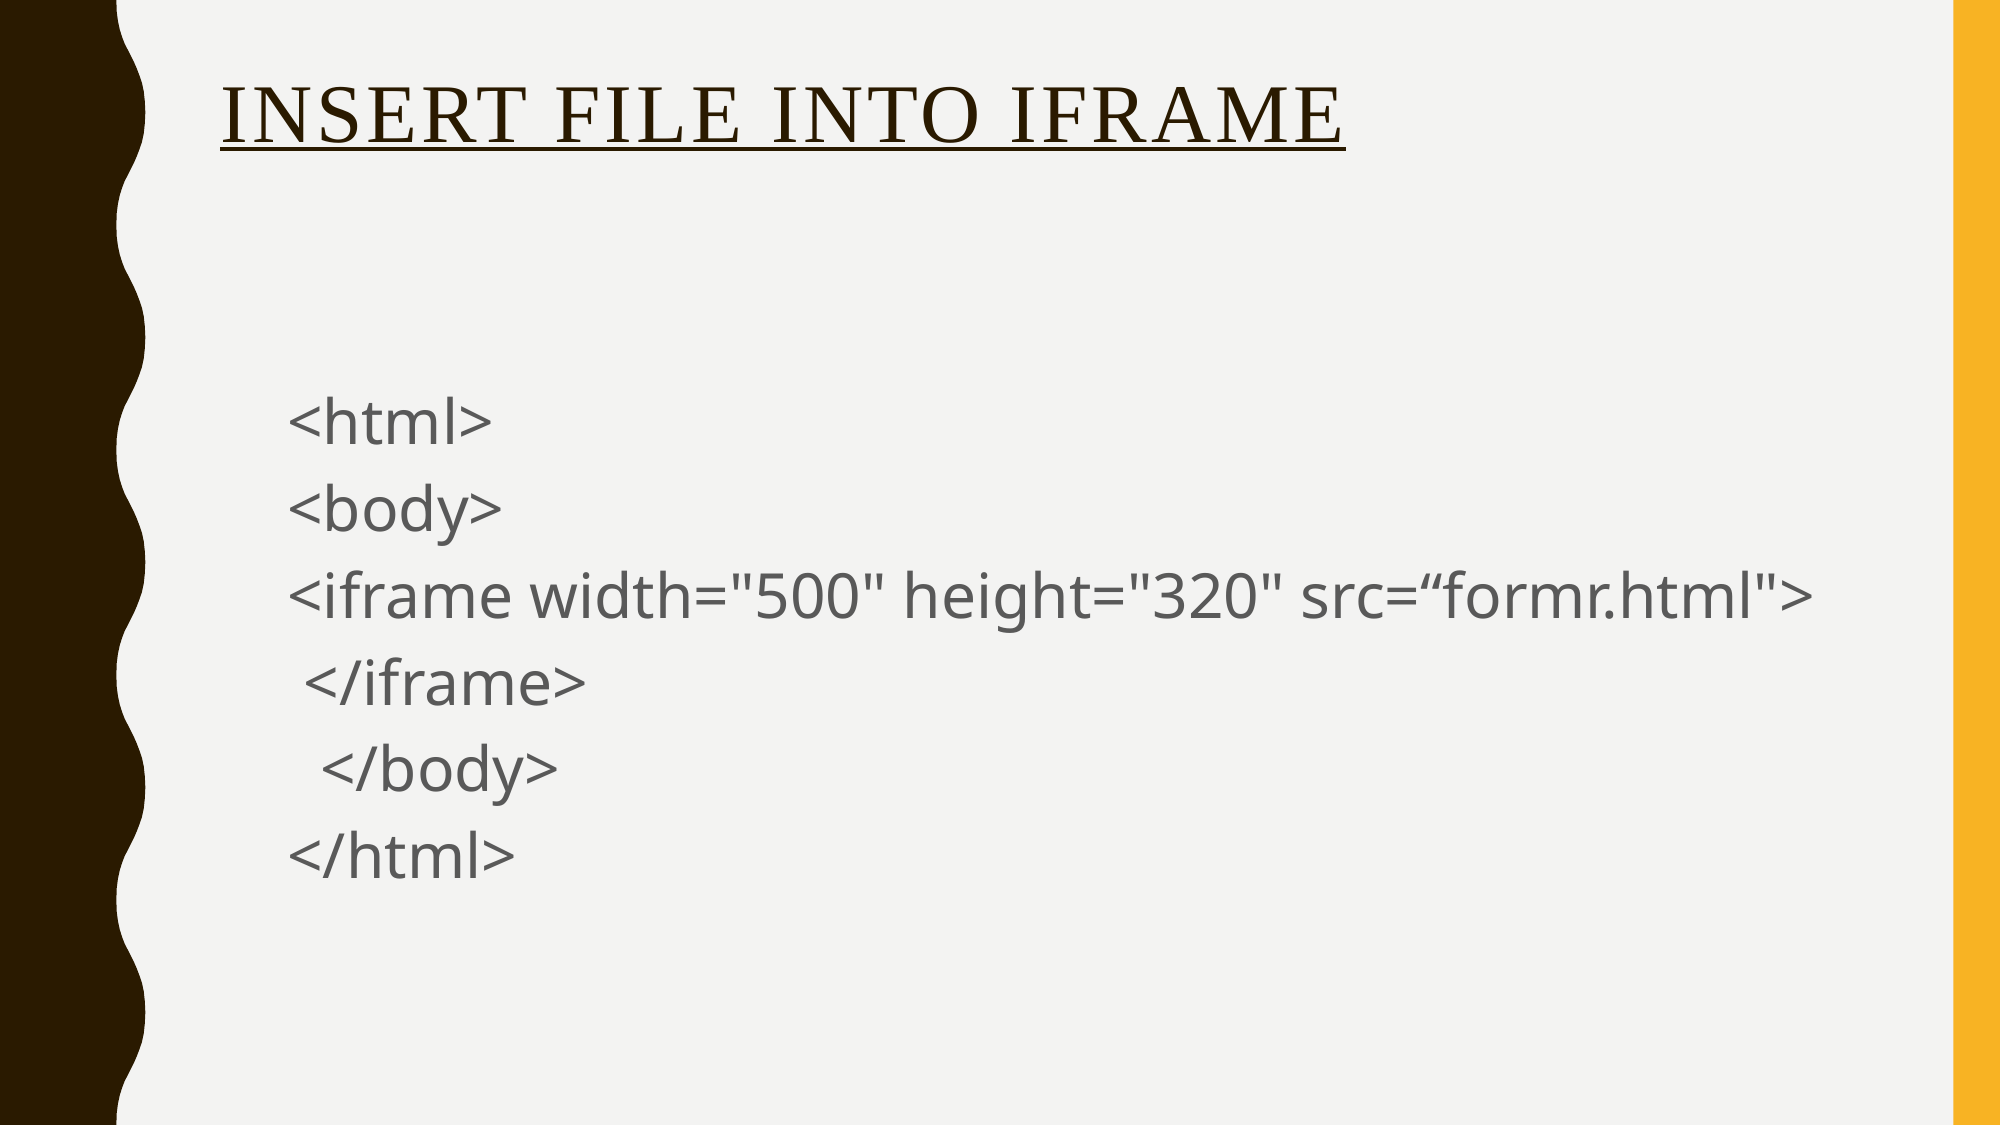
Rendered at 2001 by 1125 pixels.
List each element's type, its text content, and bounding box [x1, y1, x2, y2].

list <html> <body> <iframe width="500" height="320" src=“formr.html"> </iframe> </body> </html> [205, 375, 1875, 965]
title Insert file into iframe [205, 62, 1574, 220]
